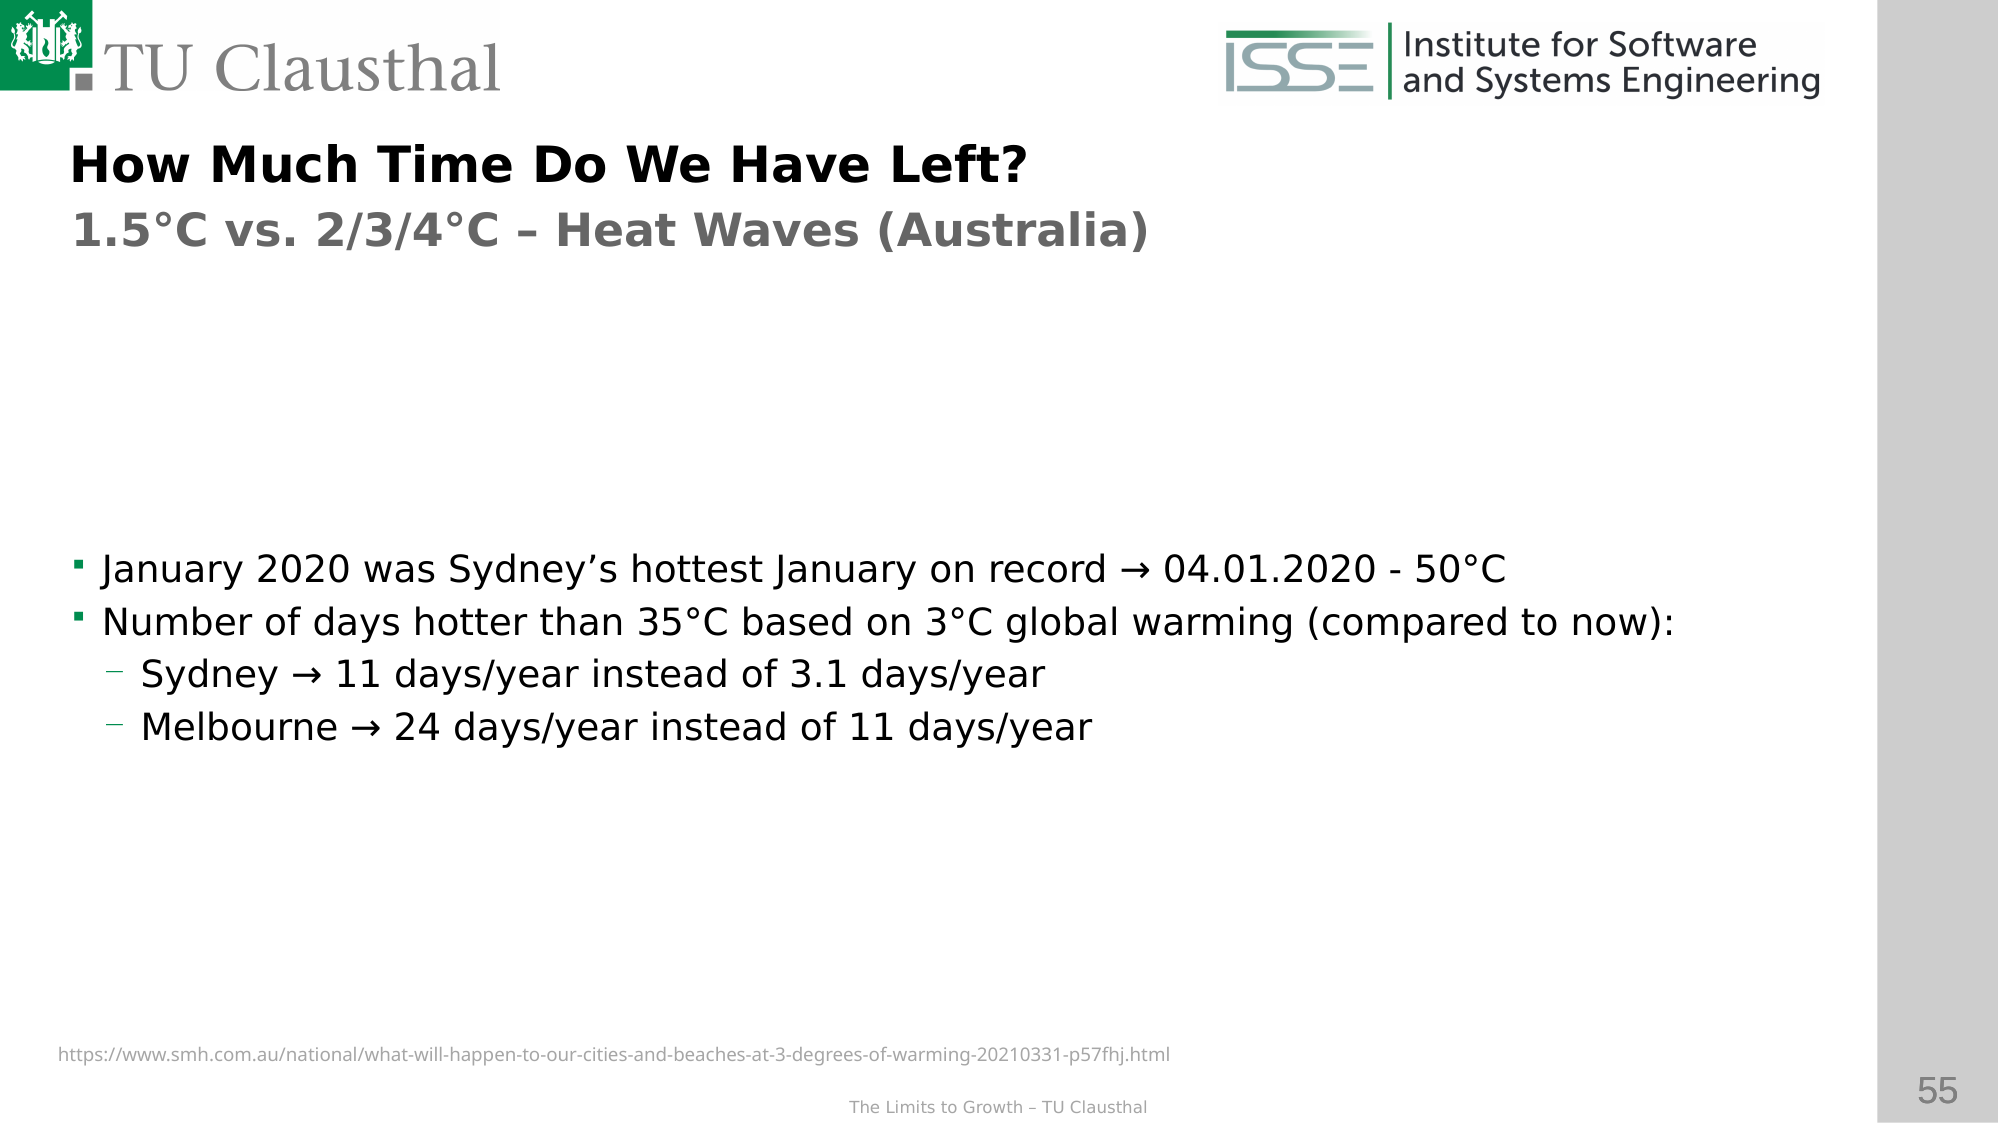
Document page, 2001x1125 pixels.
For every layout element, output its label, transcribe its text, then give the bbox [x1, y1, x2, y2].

picture [0, 0, 500, 91]
text_box https://www.smh.com.au/national/what-will-happen-to-our-cities-and-beaches-at-3-degrees-of-warming-20210331-p57fhj.html [43, 1035, 1784, 1073]
text_box How Much Time Do We Have Left? [55, 125, 1817, 206]
picture [1218, 22, 1825, 106]
text_box January 2020 was Sydney’s hottest January on record → 04.01.2020 - 50°C Number of days hotter than 35°C based on 3°C global warming (compared to now): Sydney → 11 days/year instead of 3.1 days/year Melbourne → 24 days/year instead of 11 days/year Darwin → 265 days/year instead of 11 days/year [55, 208, 1799, 1033]
text_box 1.5°C vs. 2/3/4°C – Heat Waves (Australia) [70, 188, 1769, 269]
